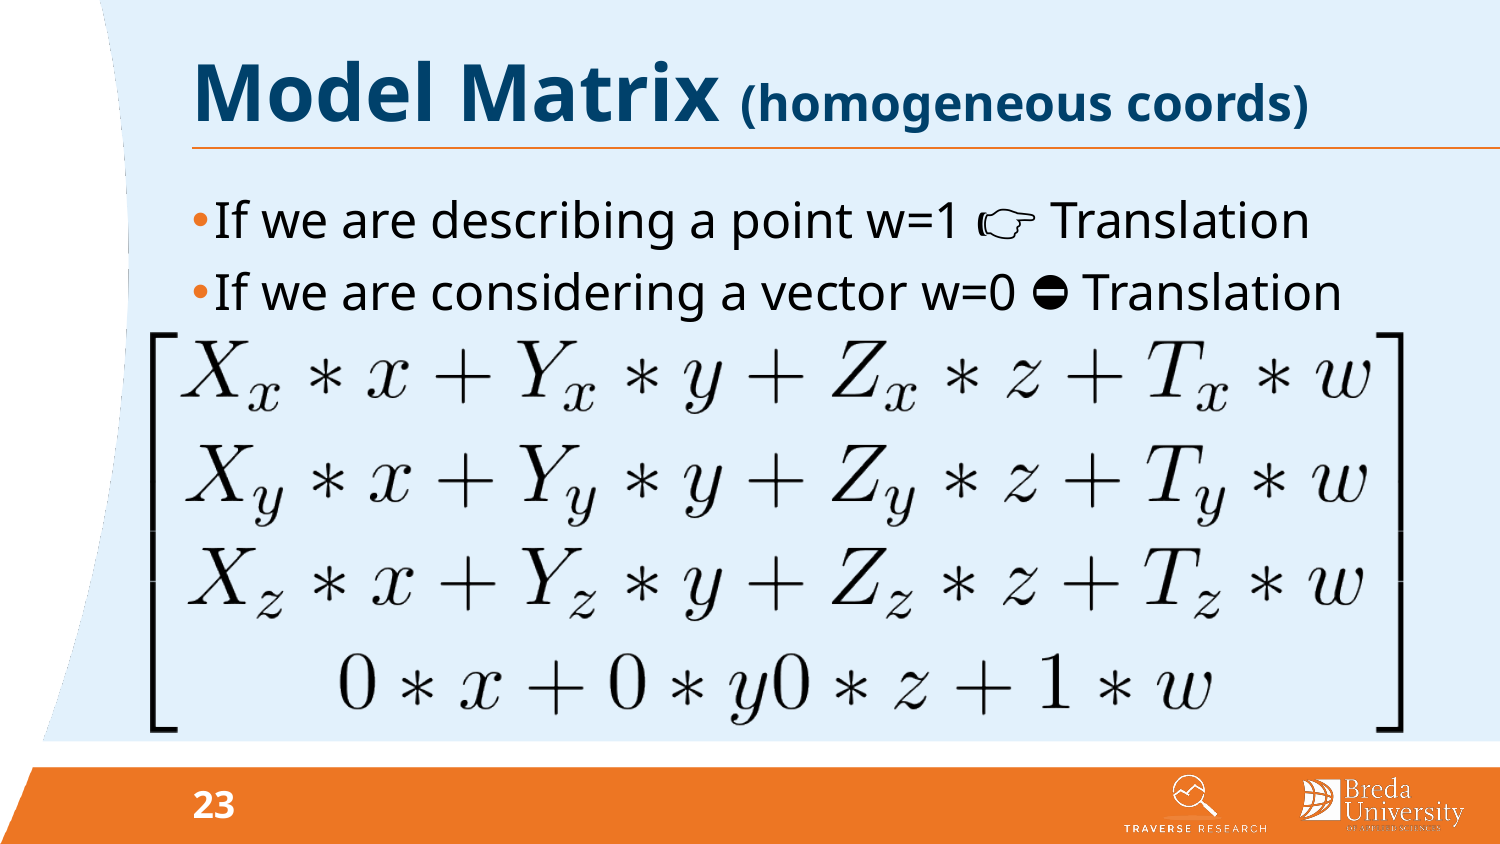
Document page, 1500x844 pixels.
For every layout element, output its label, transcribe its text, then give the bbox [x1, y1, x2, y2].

list If we are describing a point w=1 👉 Translation If we are considering a vector w=0 ⛔ Translation [191, 176, 1405, 312]
picture [0, 0, 1500, 844]
slide_number 23 [177, 773, 351, 819]
title Model Matrix (homogeneous coords) [191, 3, 1341, 138]
